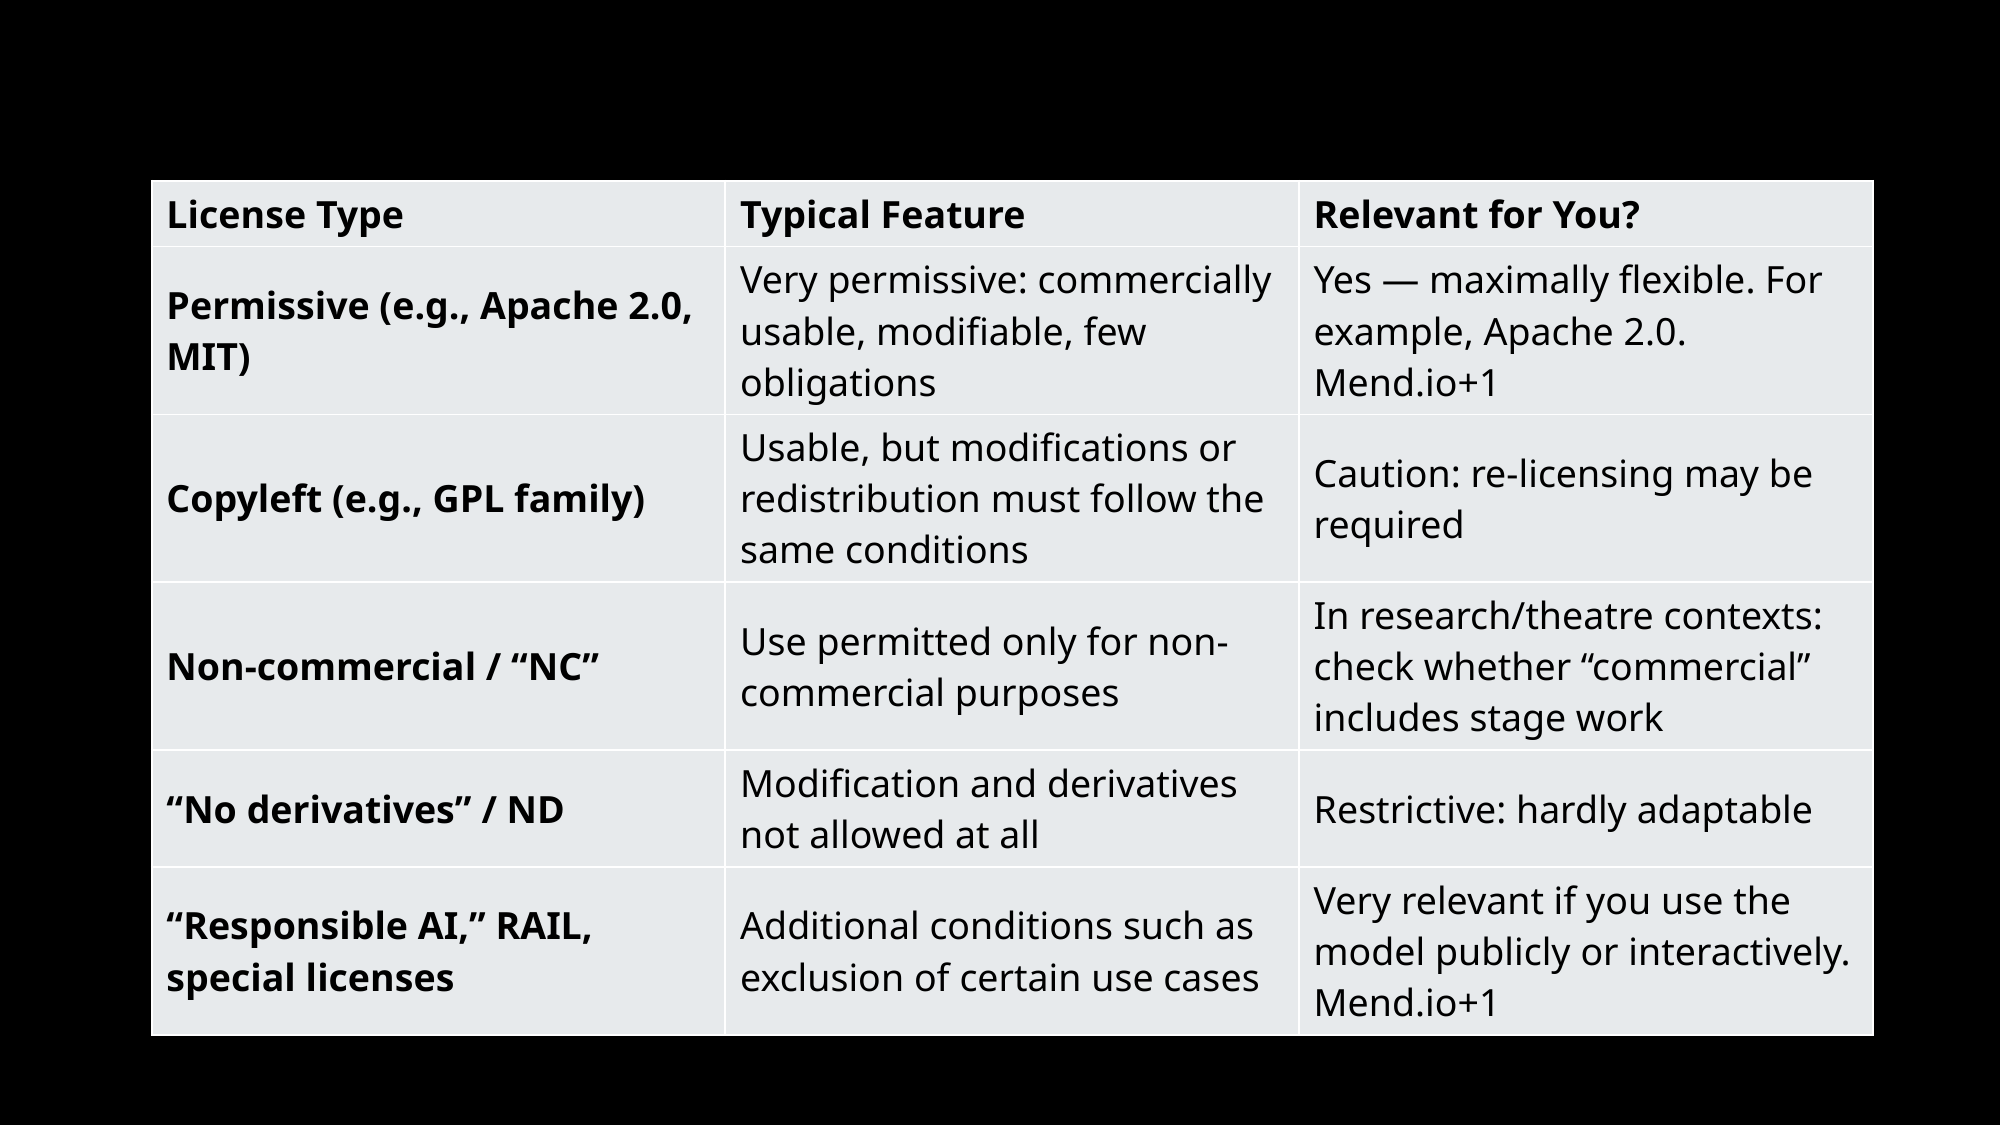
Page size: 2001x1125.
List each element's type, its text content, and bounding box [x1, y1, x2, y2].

table_cell Modification and derivatives not allowed at all [726, 751, 1298, 866]
table_header Typical Feature [726, 182, 1298, 246]
table_cell “No derivatives” / ND [153, 751, 724, 866]
table_cell Usable, but modifications or redistribution must follow the same conditions [726, 415, 1298, 581]
table_cell Non-commercial / “NC” [153, 583, 724, 749]
table_cell Very permissive: commercially usable, modifiable, few obligations [726, 247, 1298, 414]
table_cell In research/theatre contexts: check whether “commercial” includes stage work [1300, 583, 1872, 749]
table_header Relevant for You? [1300, 182, 1872, 246]
table_cell Additional conditions such as exclusion of certain use cases [726, 868, 1298, 1034]
table_cell Copyleft (e.g., GPL family) [153, 415, 724, 581]
table_cell Caution: re-licensing may be required [1300, 415, 1872, 581]
table_cell Yes — maximally flexible. For example, Apache 2.0. Mend.io+1 [1300, 247, 1872, 414]
table_cell Use permitted only for non-commercial purposes [726, 583, 1298, 749]
table_cell Restrictive: hardly adaptable [1300, 751, 1872, 866]
table_cell Very relevant if you use the model publicly or interactively. Mend.io+1 [1300, 868, 1872, 1034]
table_cell Permissive (e.g., Apache 2.0, MIT) [153, 247, 724, 414]
table_header License Type [153, 182, 724, 246]
table_cell “Responsible AI,” RAIL, special licenses [153, 868, 724, 1034]
